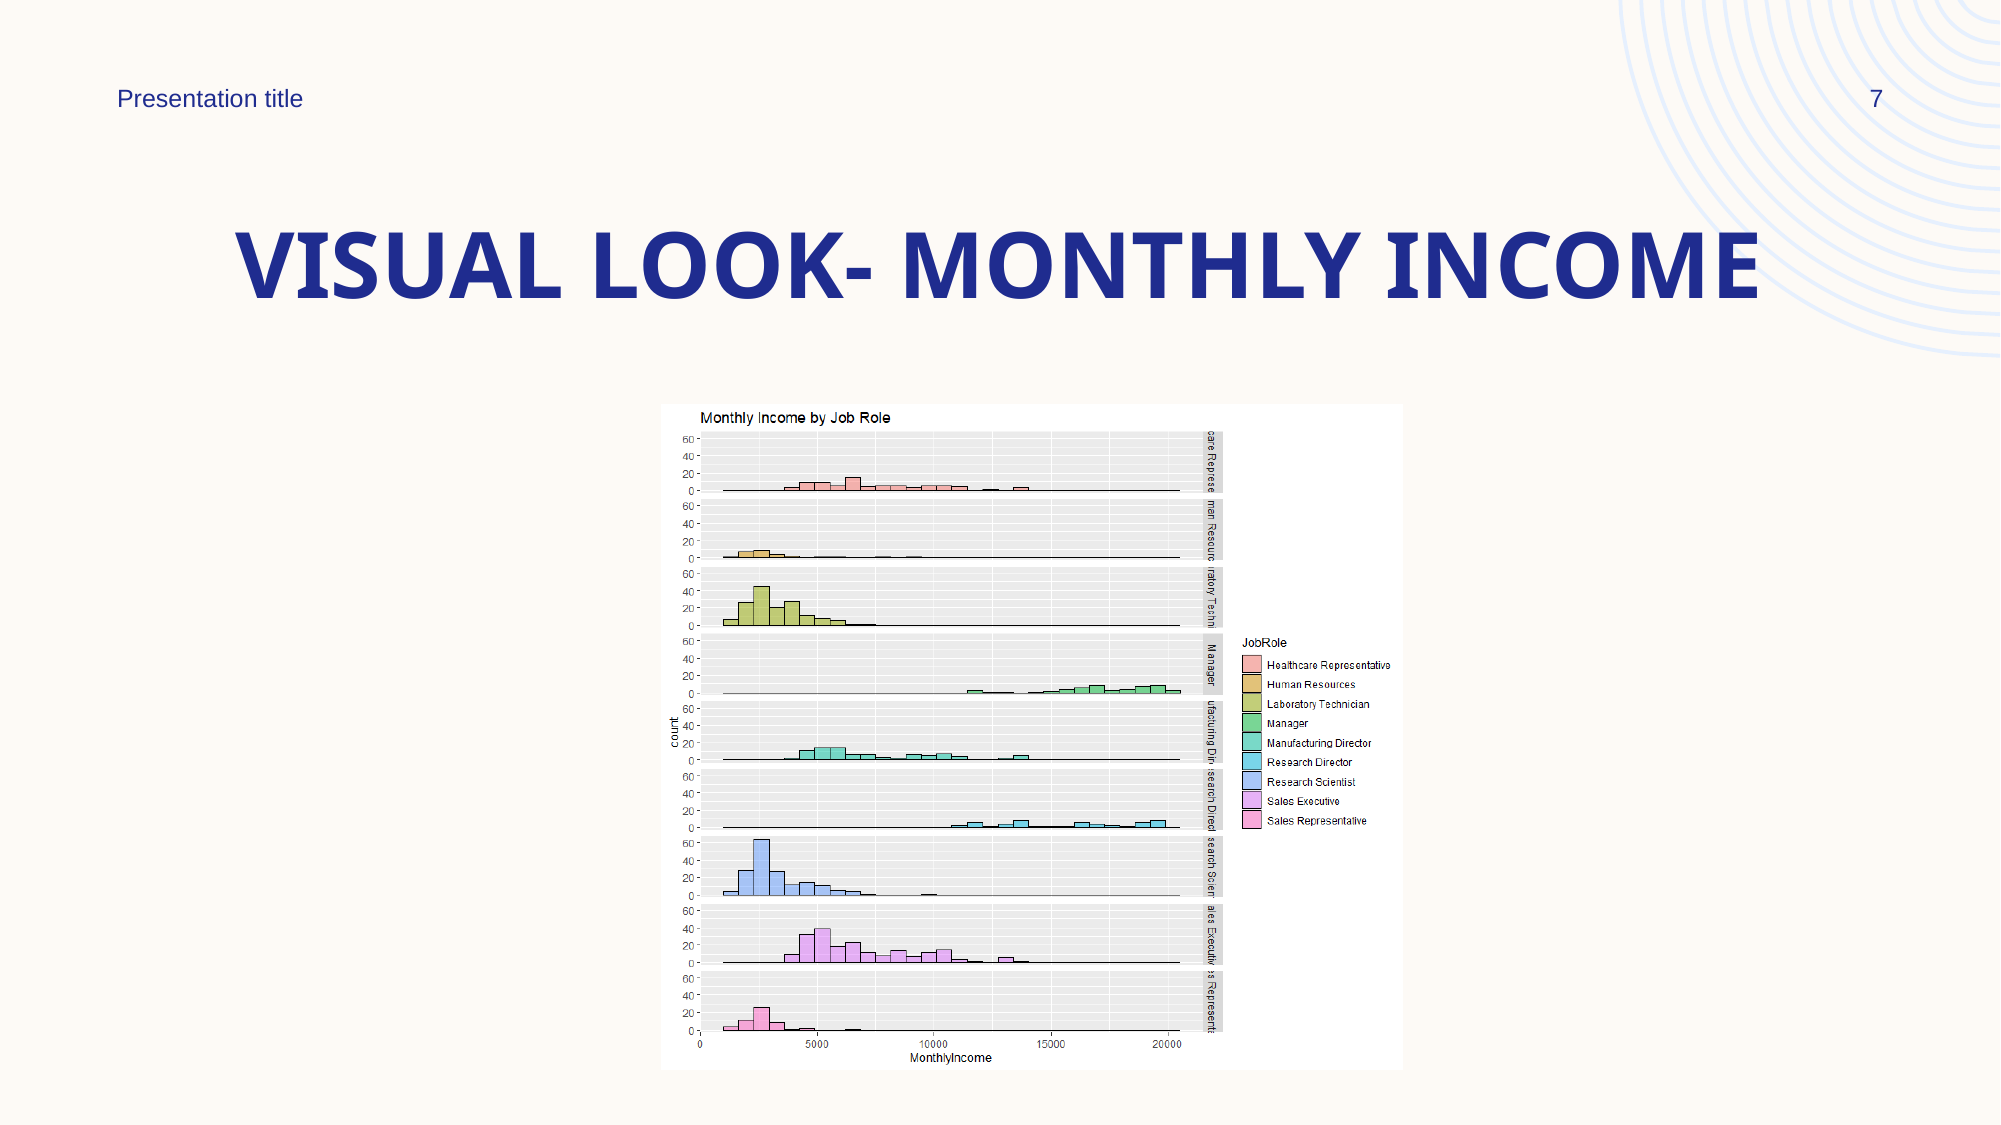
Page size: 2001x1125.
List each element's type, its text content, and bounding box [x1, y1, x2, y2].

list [661, 404, 1403, 1070]
slide_number 7 [1795, 75, 1958, 120]
title Visual look- monthly income [124, 199, 1875, 326]
footer Presentation title [101, 75, 627, 120]
